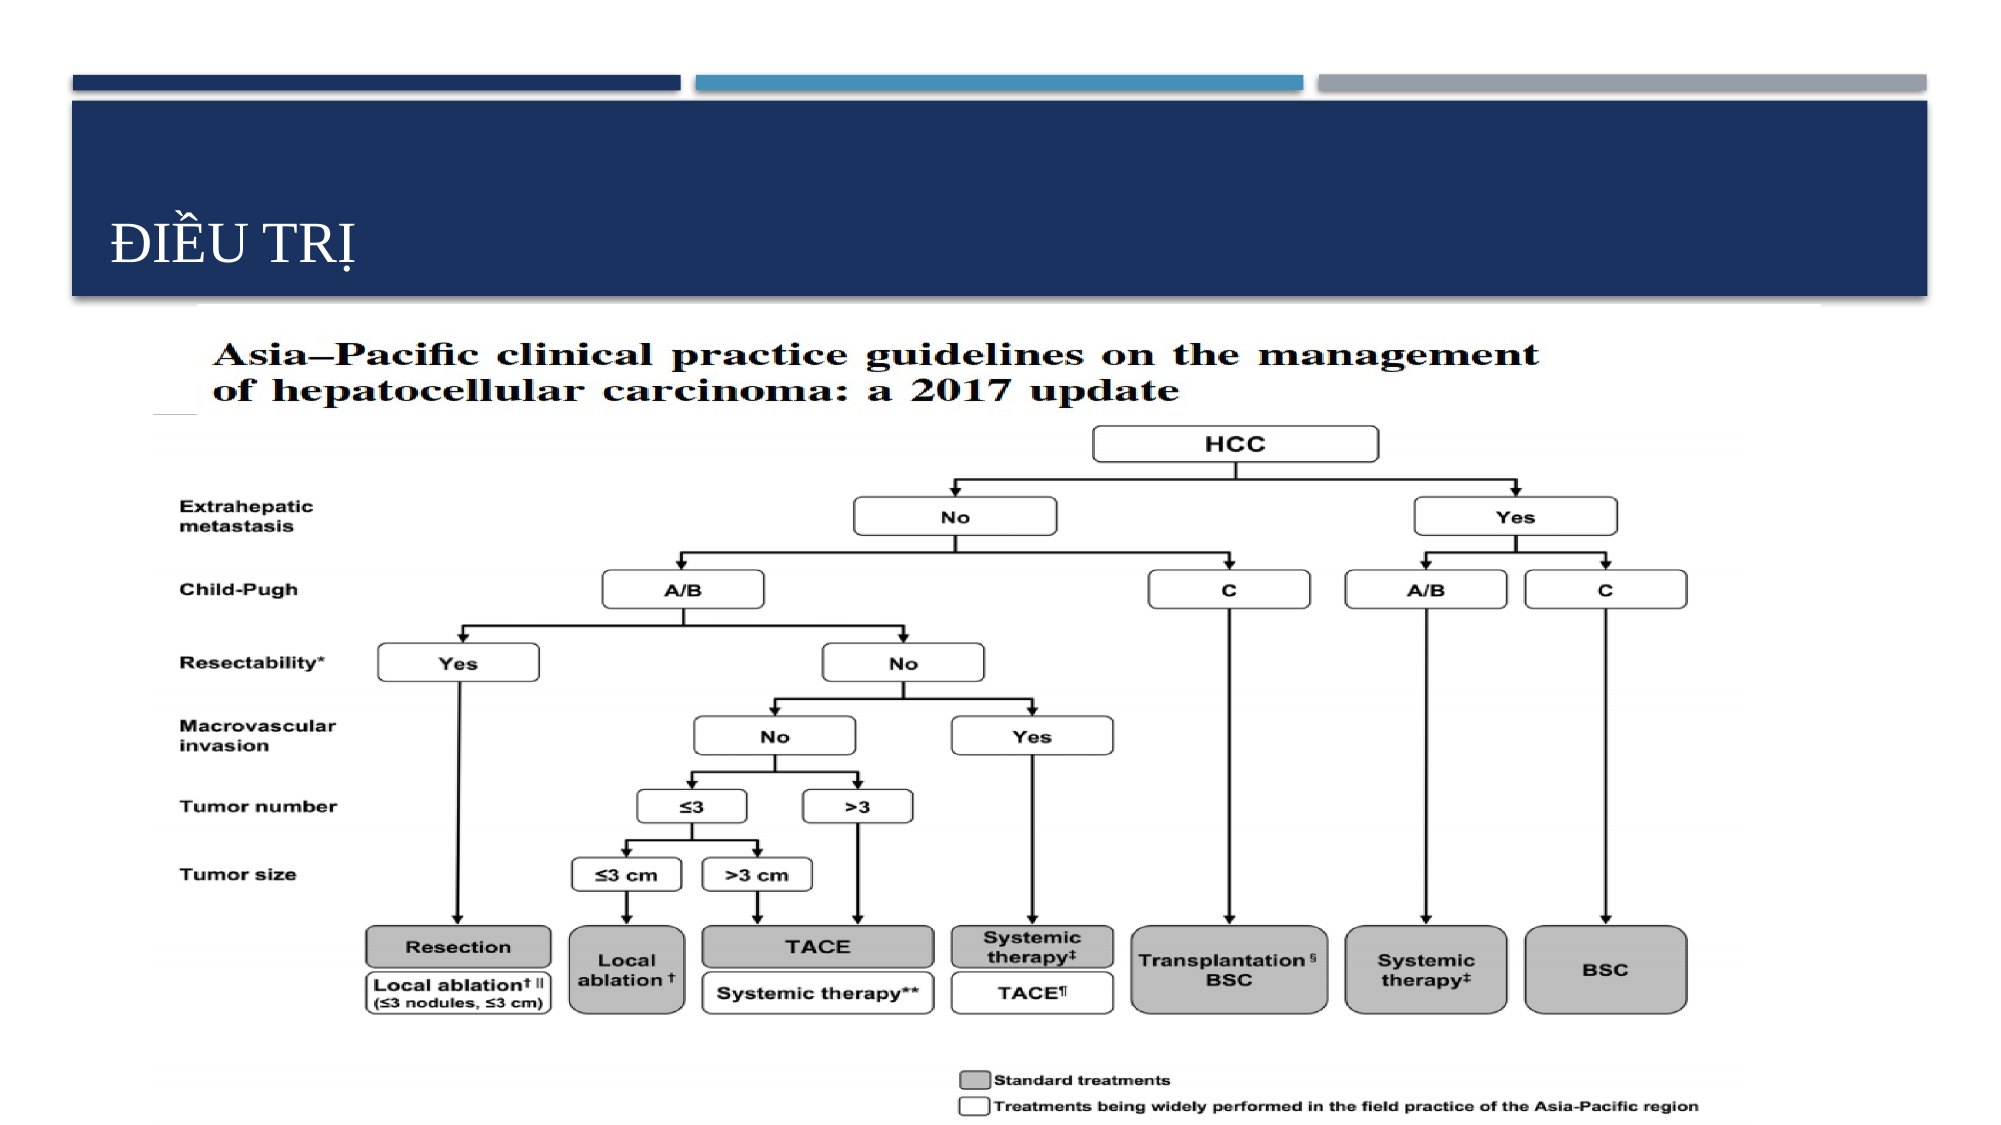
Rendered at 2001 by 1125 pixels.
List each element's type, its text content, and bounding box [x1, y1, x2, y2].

picture [196, 304, 1821, 415]
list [151, 413, 1747, 1125]
title Điều trị [95, 115, 1905, 282]
